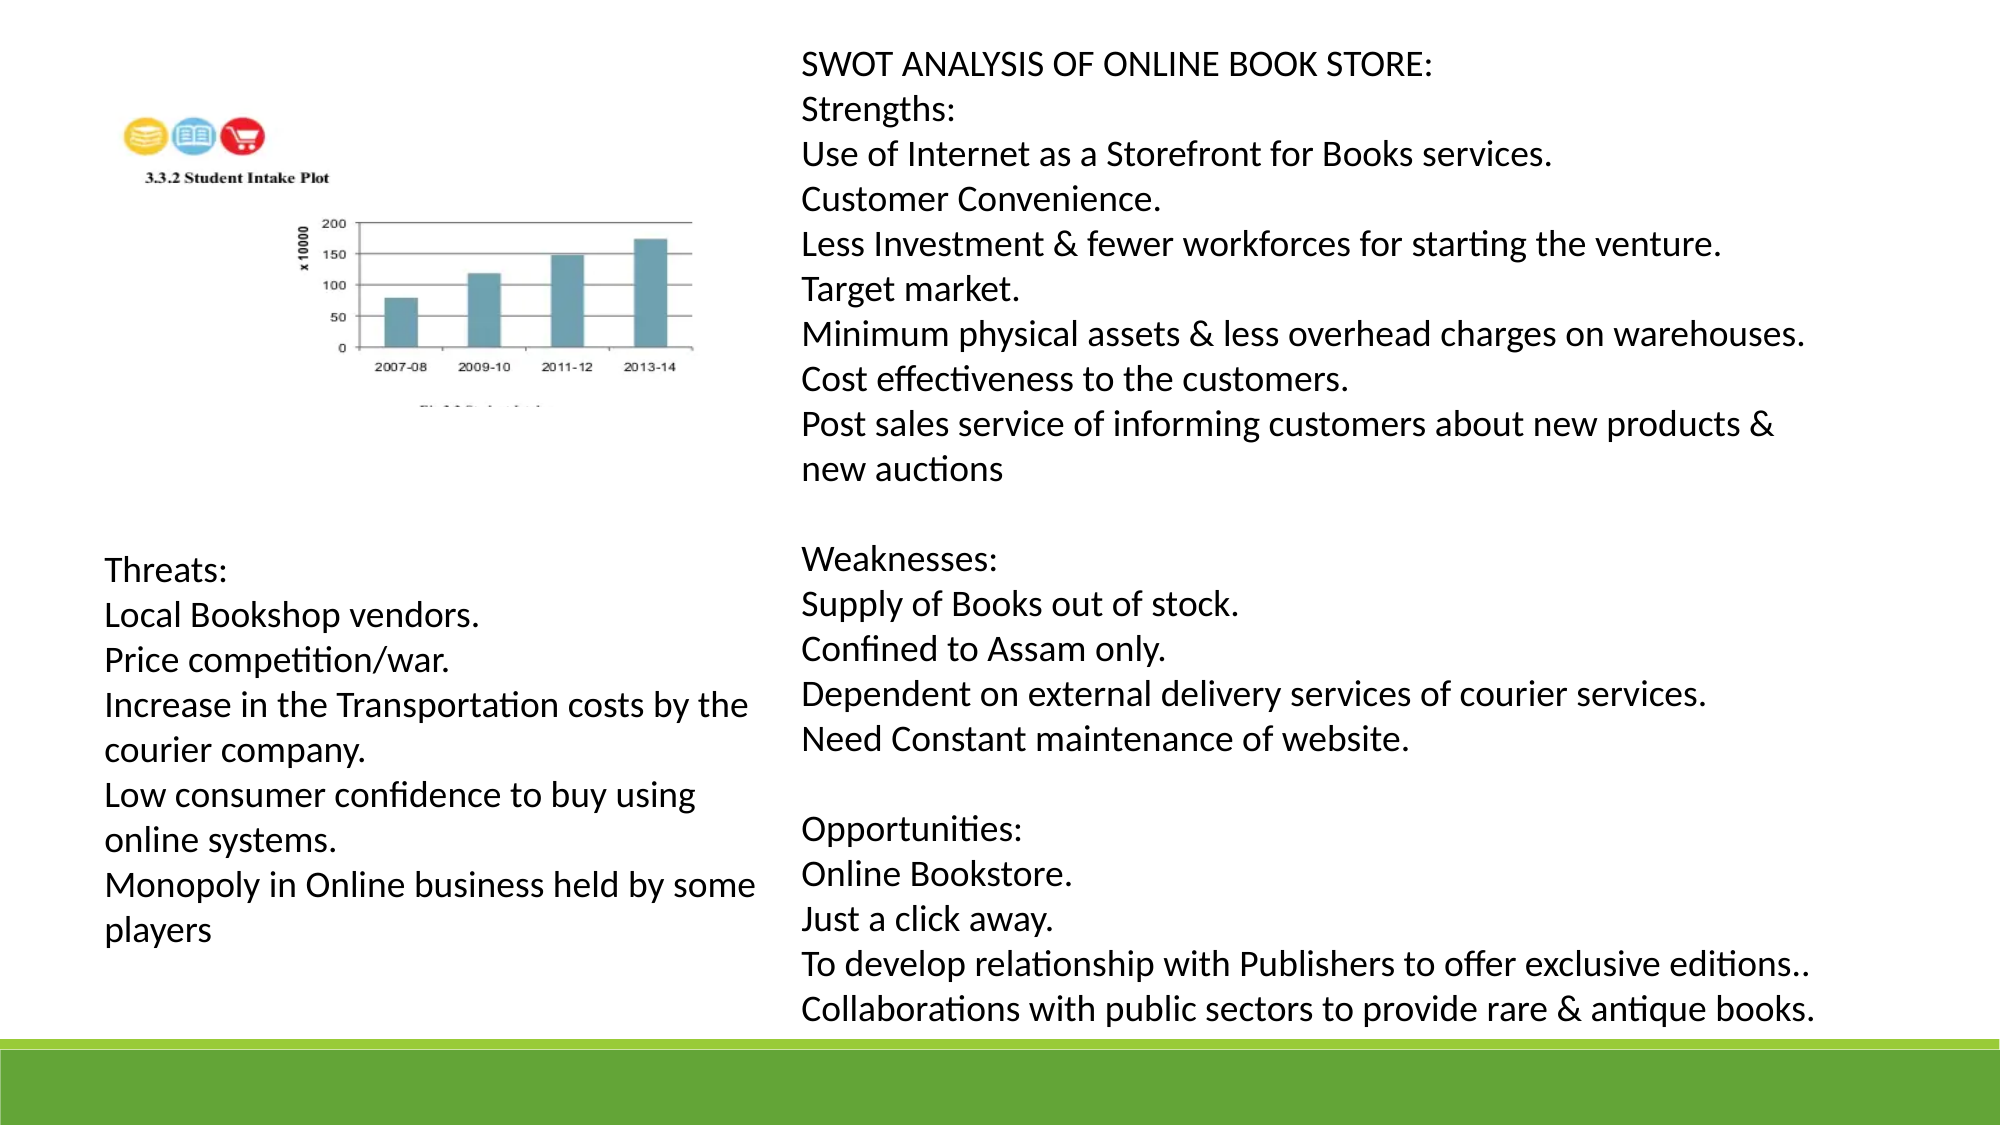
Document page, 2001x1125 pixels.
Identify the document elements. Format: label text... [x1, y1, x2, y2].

text_box Threats: Local Bookshop vendors. Price competition/war. Increase in the Transportation costs by the courier company. Low consumer confidence to buy using online systems. Monopoly in Online business held by some players [89, 537, 774, 958]
picture [39, 59, 928, 407]
text_box SWOT ANALYSIS OF ONLINE BOOK STORE: Strengths: Use of Internet as a Storefront for Books services. Customer Convenience. Less Investment & fewer workforces for starting the venture. Target market. Minimum physical assets & less overhead charges on warehouses. Cost effectiveness to the customers. Post sales service of informing customers about new products & new auctions Weaknesses: Supply of Books out of stock. Confined to Assam only. Dependent on external delivery services of courier services. Need Constant maintenance of website. Opportunities: Online Bookstore. Just a click away. To develop relationship with Publishers to offer exclusive editions.. Collaborations with public sectors to provide rare & antique books. [786, 31, 1841, 1081]
